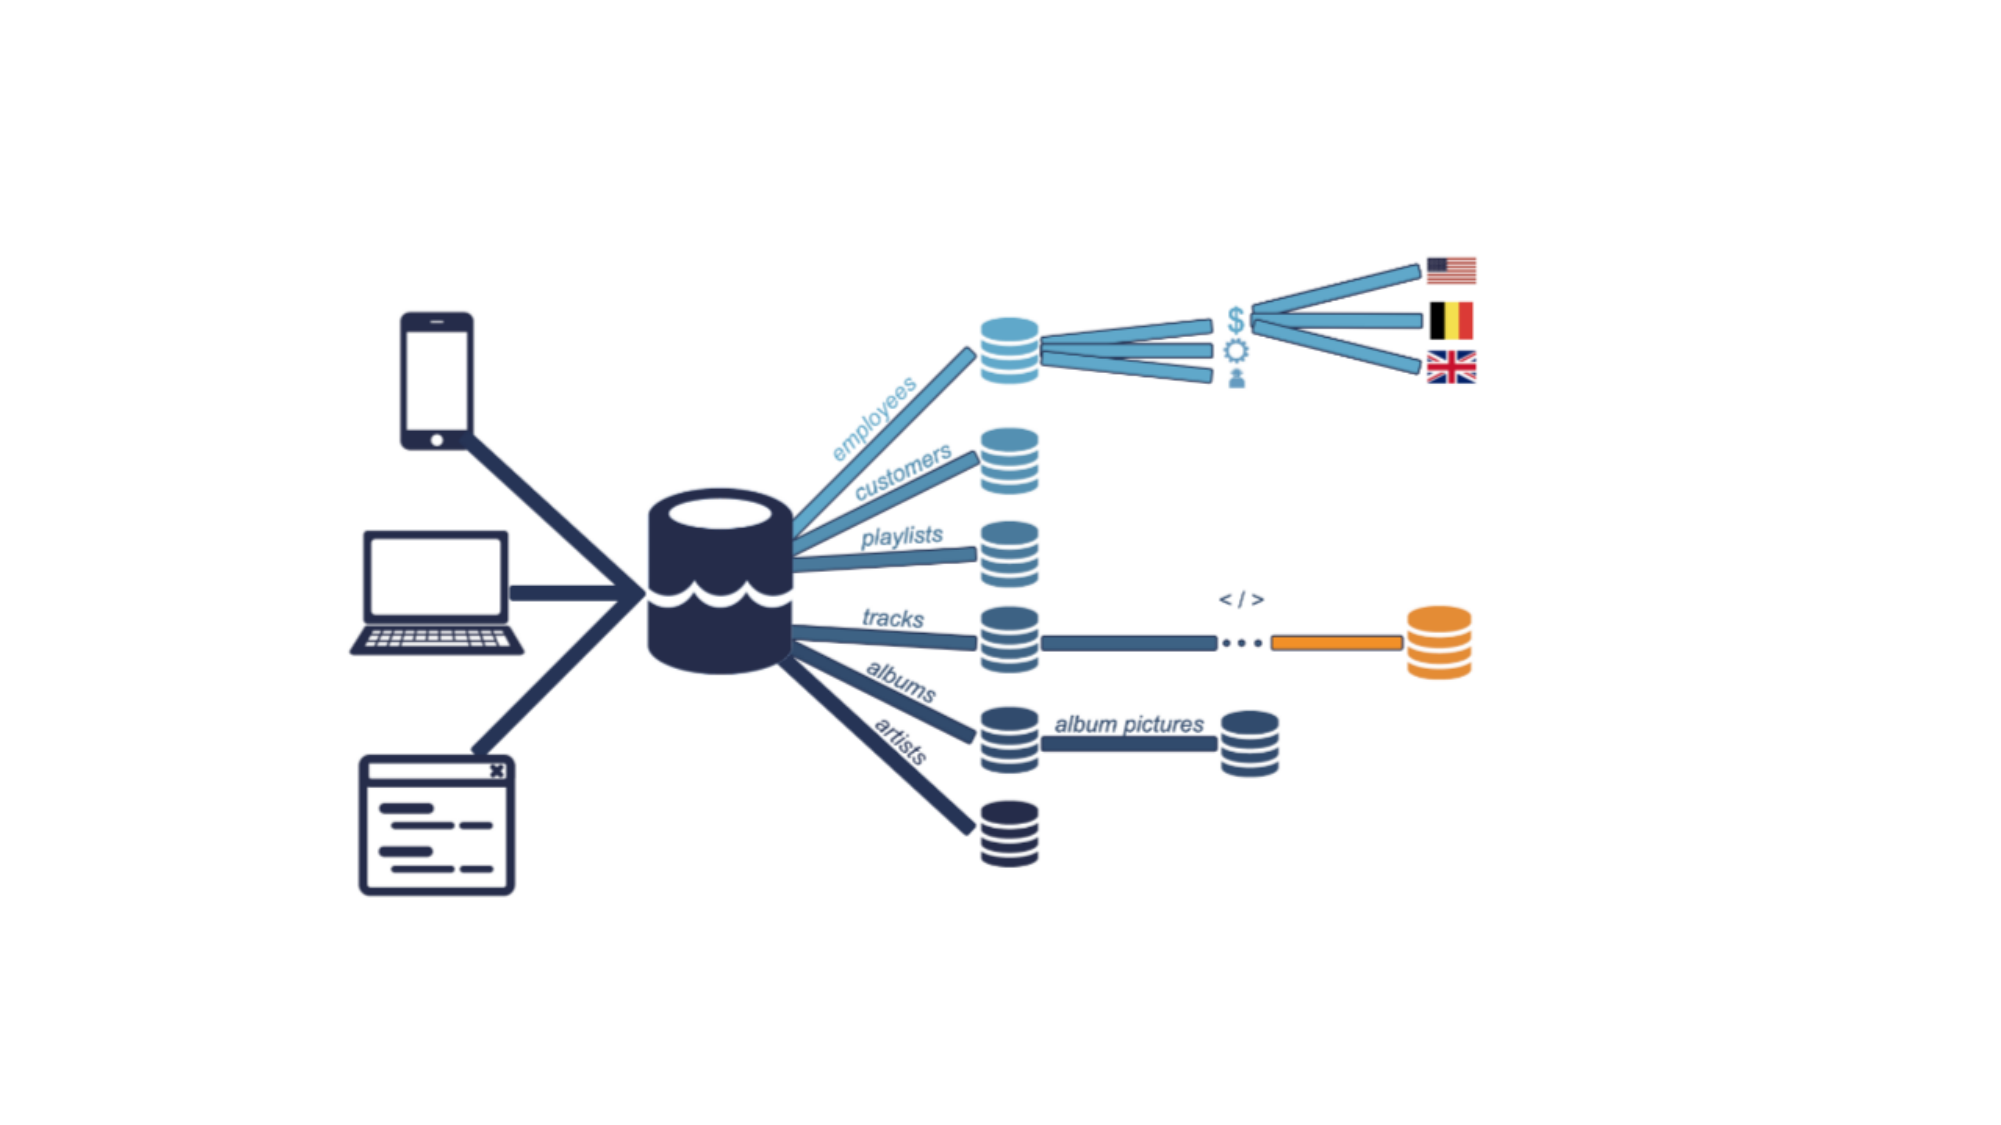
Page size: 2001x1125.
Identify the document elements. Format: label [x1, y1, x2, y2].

picture [320, 171, 1643, 954]
